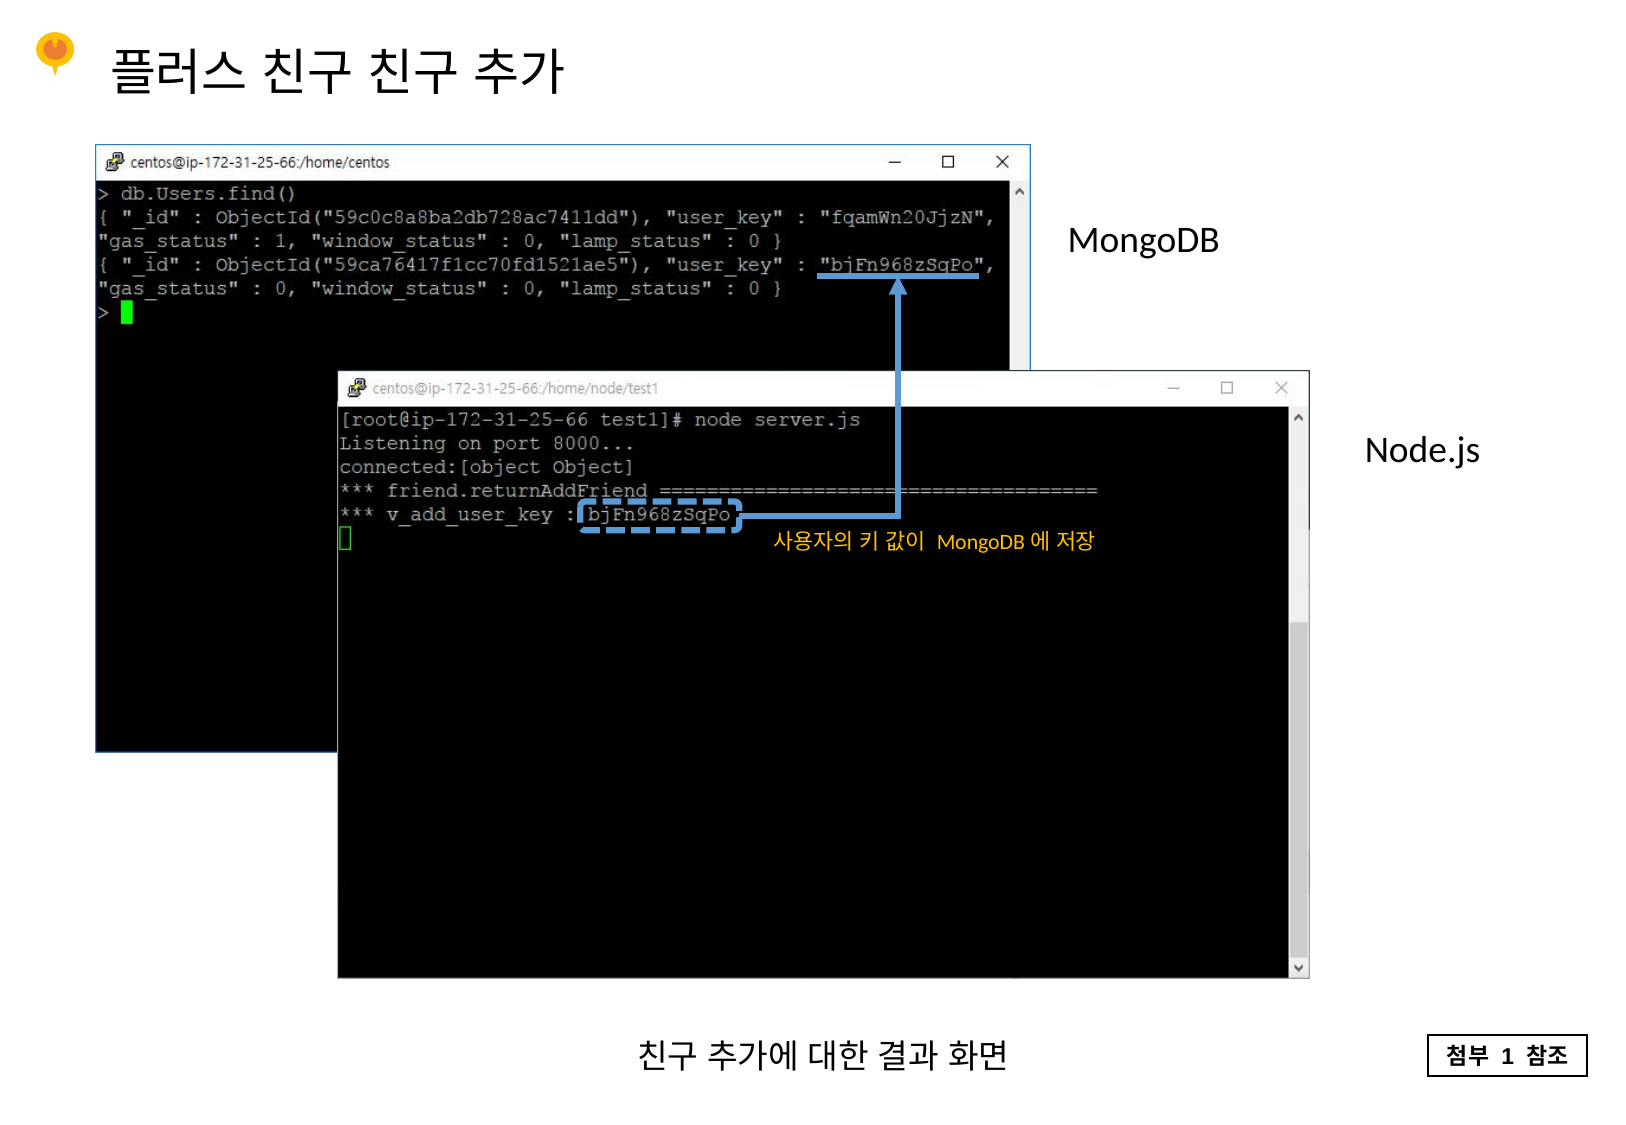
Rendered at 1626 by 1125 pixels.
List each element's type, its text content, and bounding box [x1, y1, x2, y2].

text_box MongoDB [1052, 207, 1309, 268]
title 플러스 친구 친구 추가 [95, 0, 1569, 111]
text_box 첨부 1 참조 [1427, 1034, 1588, 1077]
text_box Node.js [1349, 417, 1606, 478]
picture [95, 144, 1310, 979]
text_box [739, 275, 899, 516]
text_box 친구 추가에 대한 결과 화면 [337, 1027, 1309, 1083]
